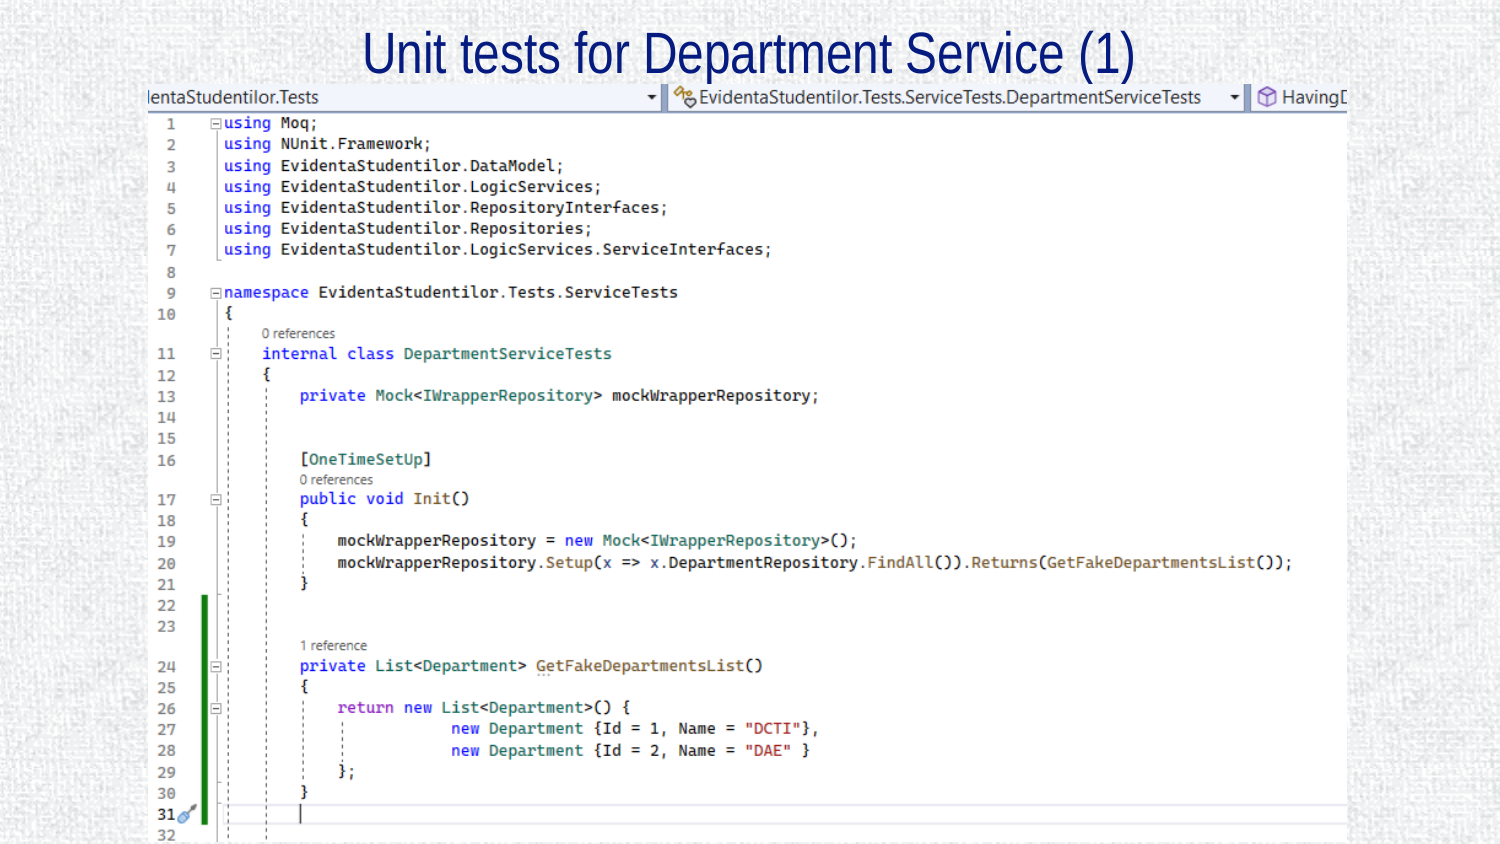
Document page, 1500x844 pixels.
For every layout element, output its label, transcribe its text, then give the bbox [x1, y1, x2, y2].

picture [148, 84, 1347, 842]
title Unit tests for Department Service (1) [0, 0, 1500, 112]
